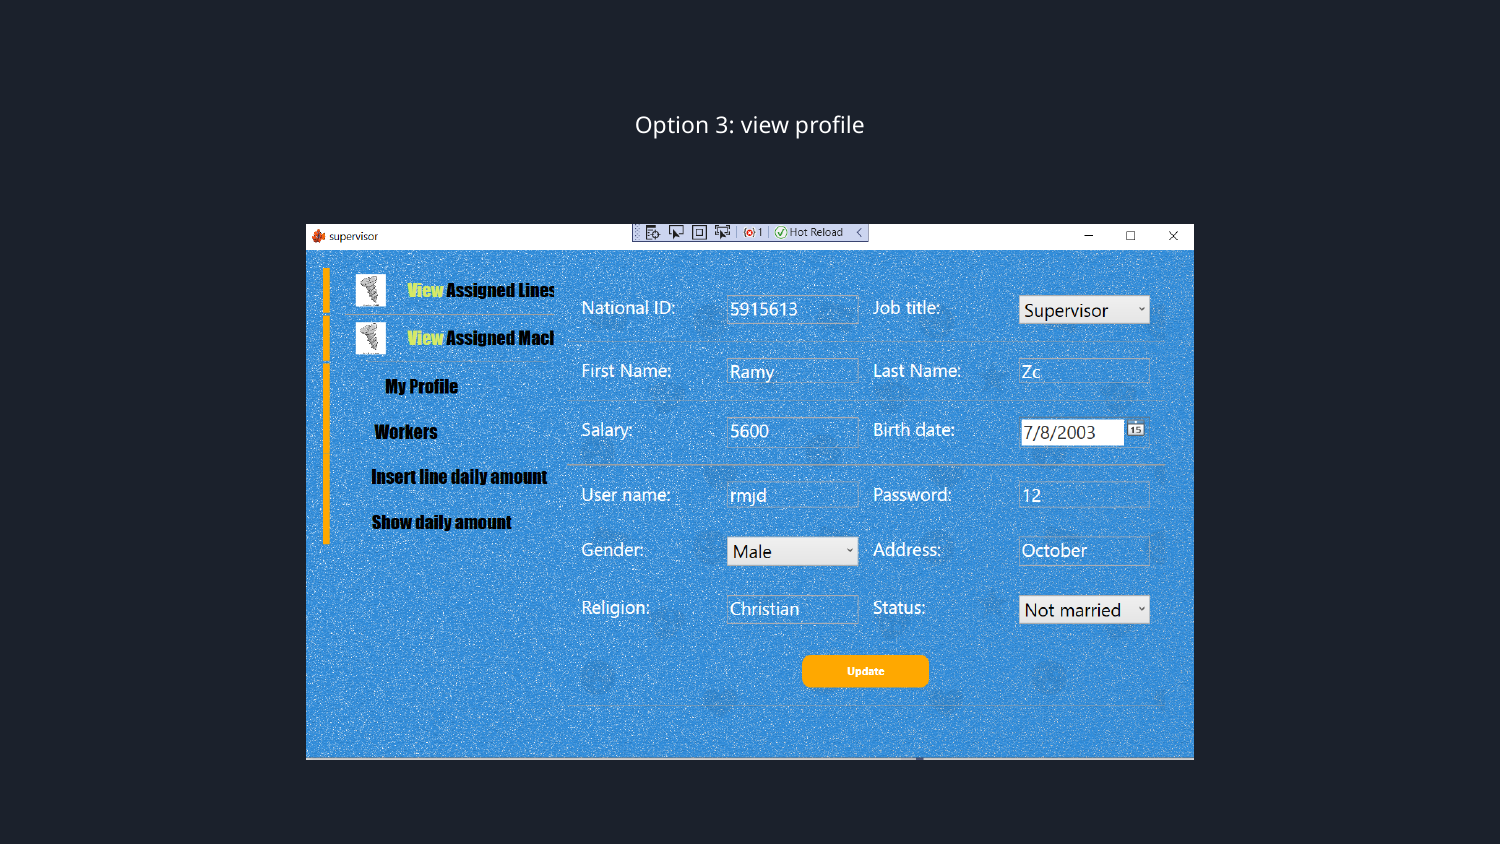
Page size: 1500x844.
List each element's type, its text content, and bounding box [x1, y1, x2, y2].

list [306, 224, 1194, 761]
title Option 3: view profile [103, 44, 1397, 208]
